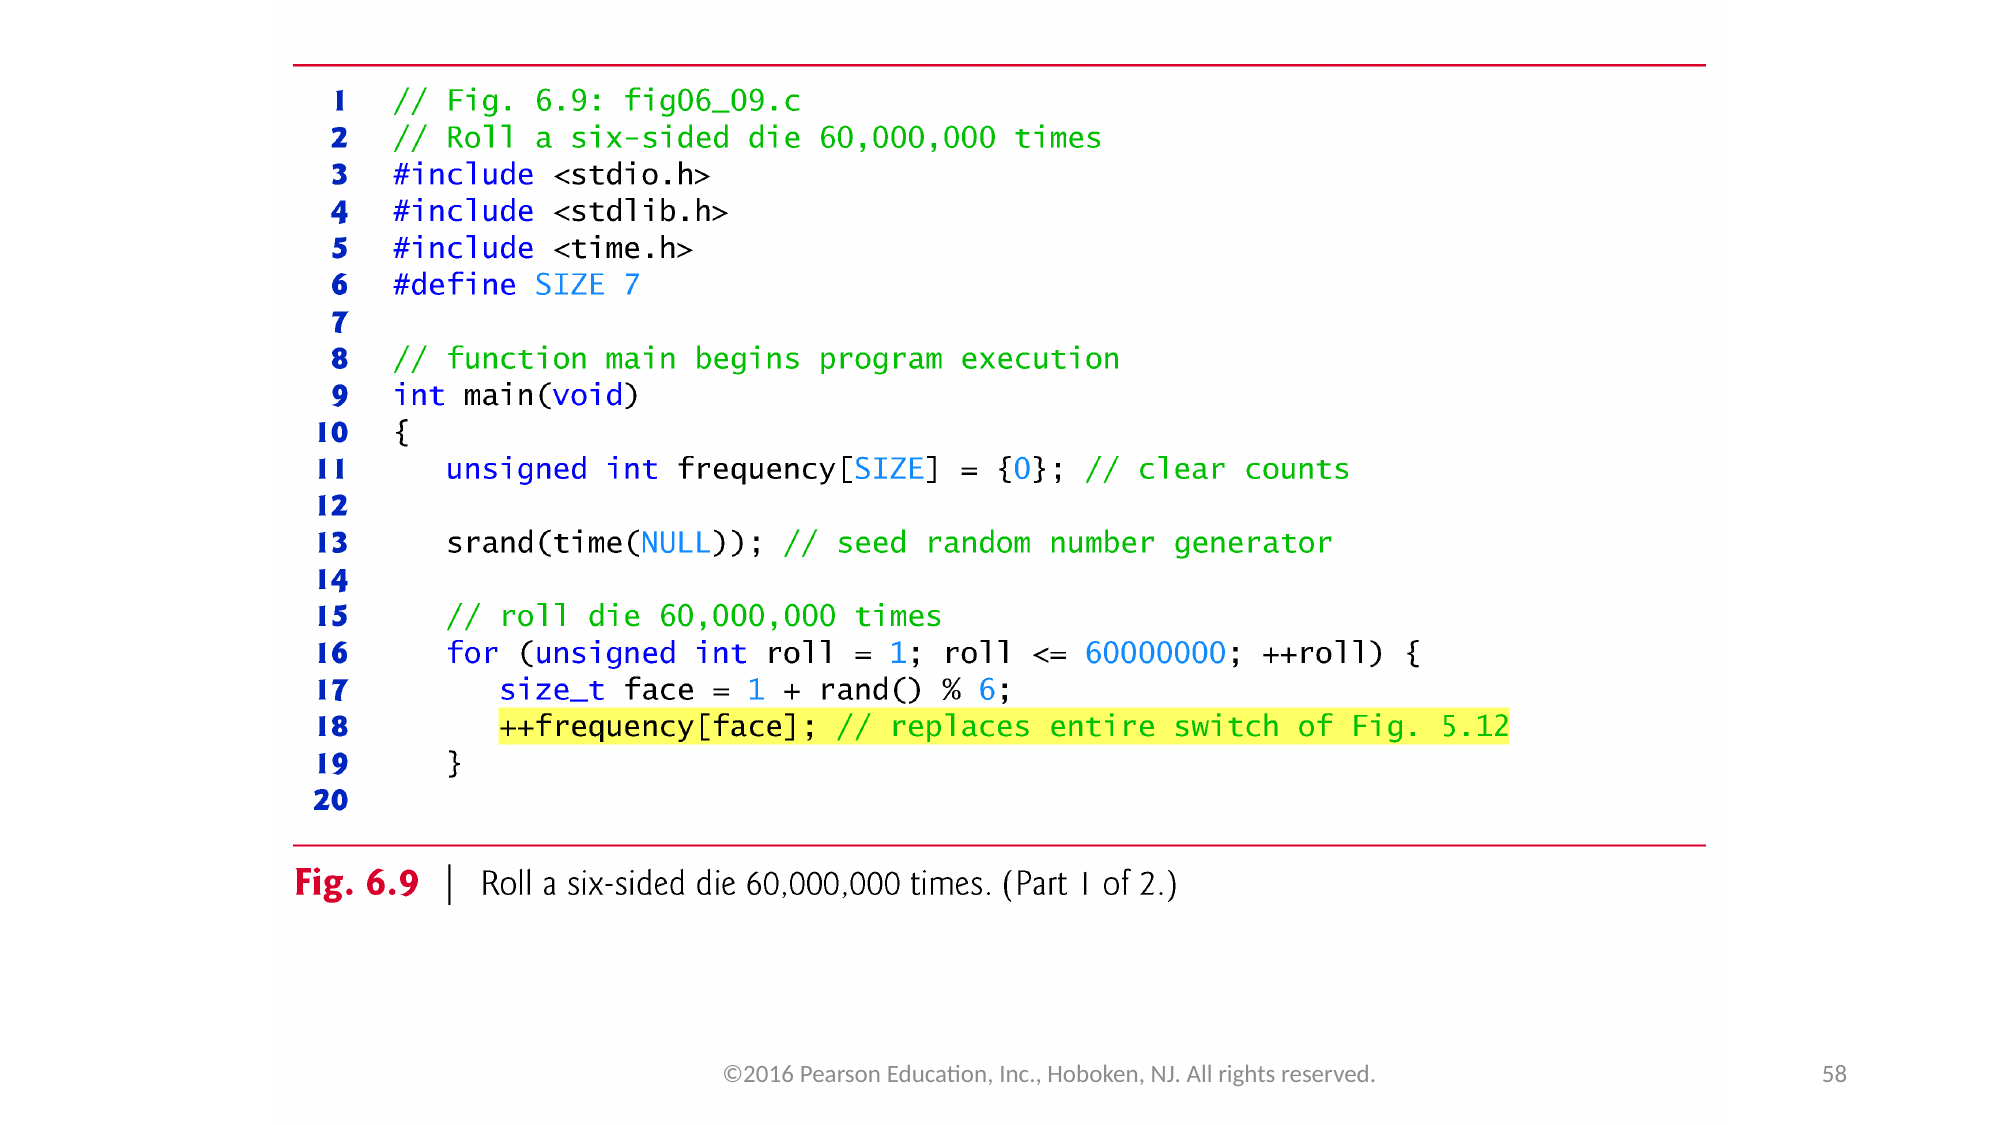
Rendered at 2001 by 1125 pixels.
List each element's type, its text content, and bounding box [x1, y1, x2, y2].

slide_number 58 [1728, 1042, 1863, 1103]
picture [271, 0, 1728, 1125]
